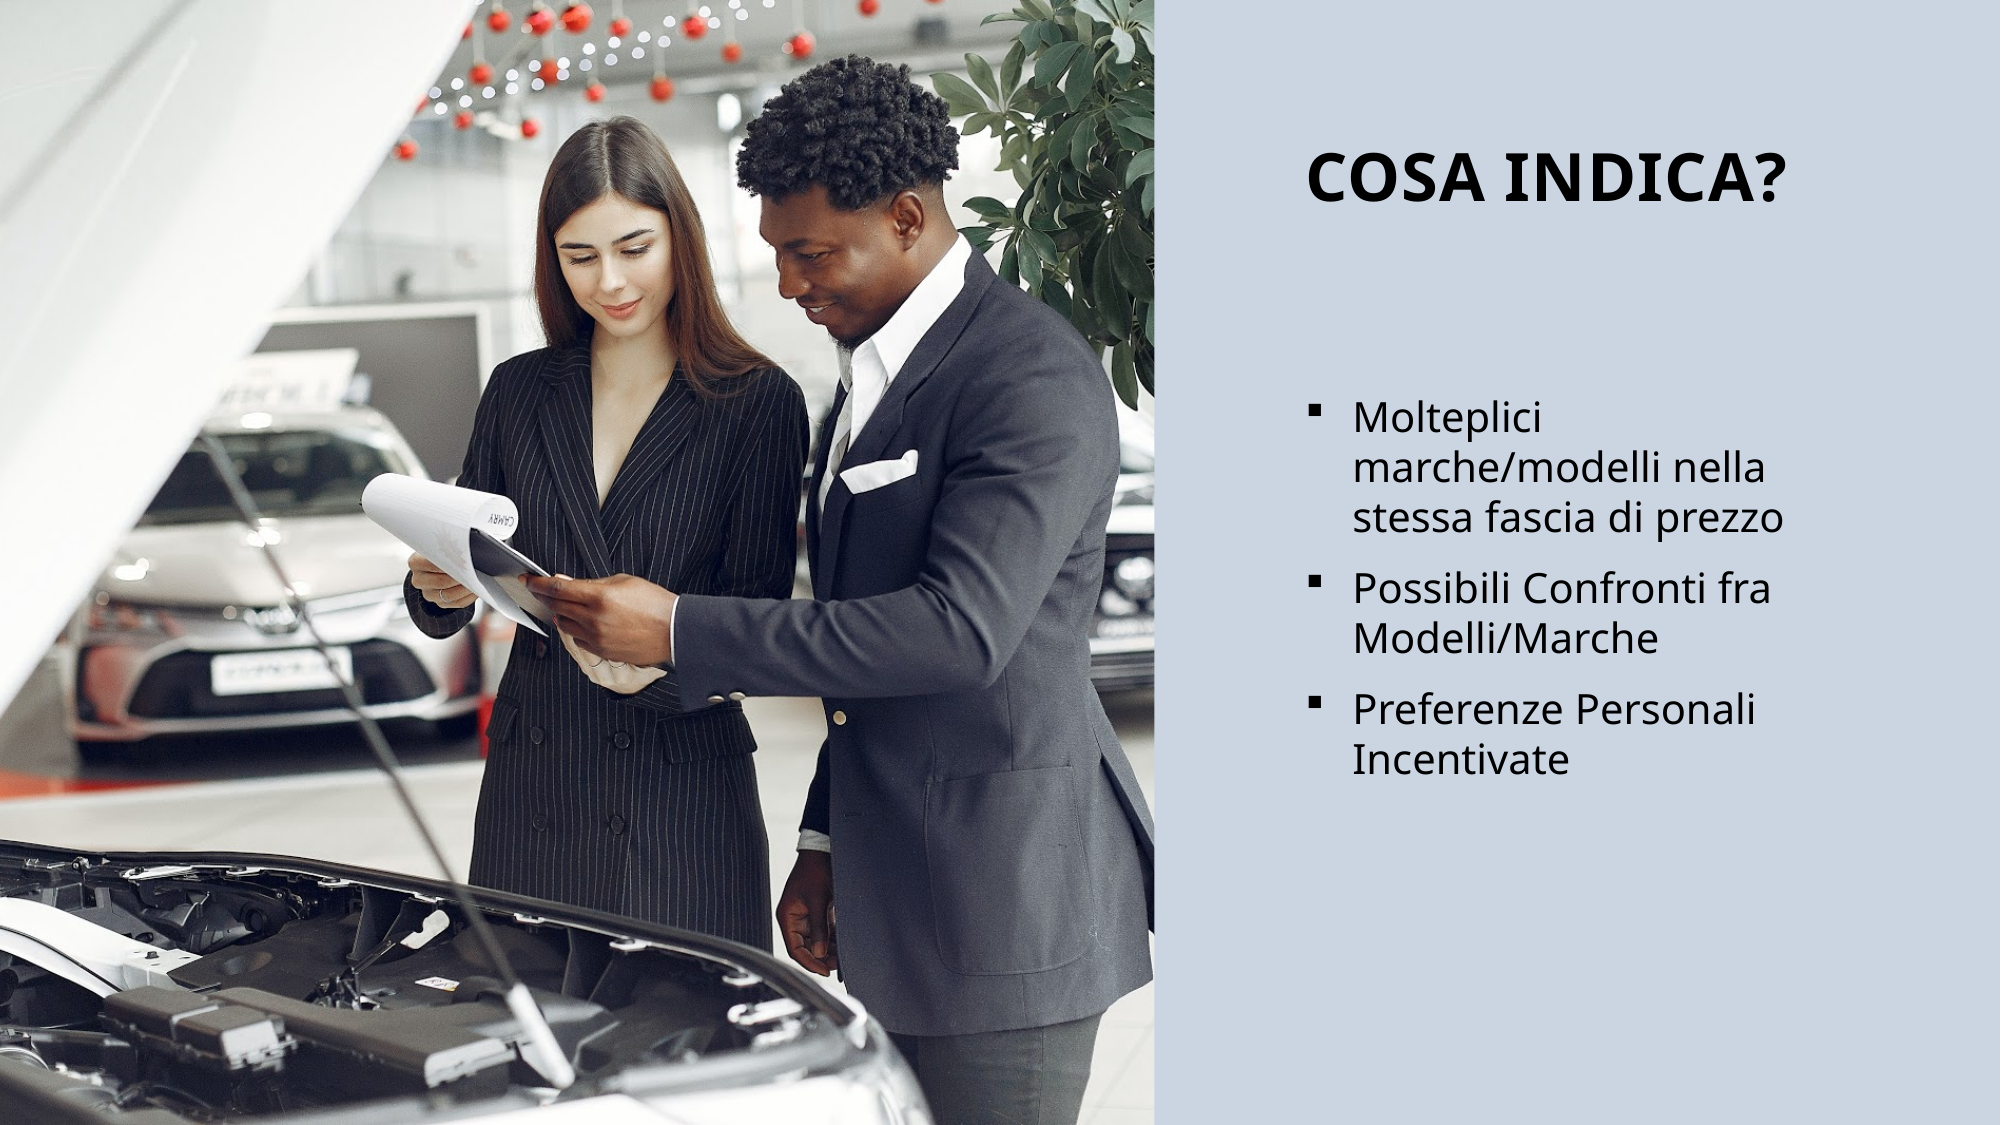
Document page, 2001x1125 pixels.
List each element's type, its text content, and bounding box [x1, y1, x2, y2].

text_box Molteplici marche/modelli nella stessa fascia di prezzo Possibili Confronti fra Modelli/Marche Preferenze Personali Incentivate [1290, 312, 1849, 814]
picture [0, 0, 1155, 1125]
text_box Cosa Indica? [1290, 136, 1849, 312]
